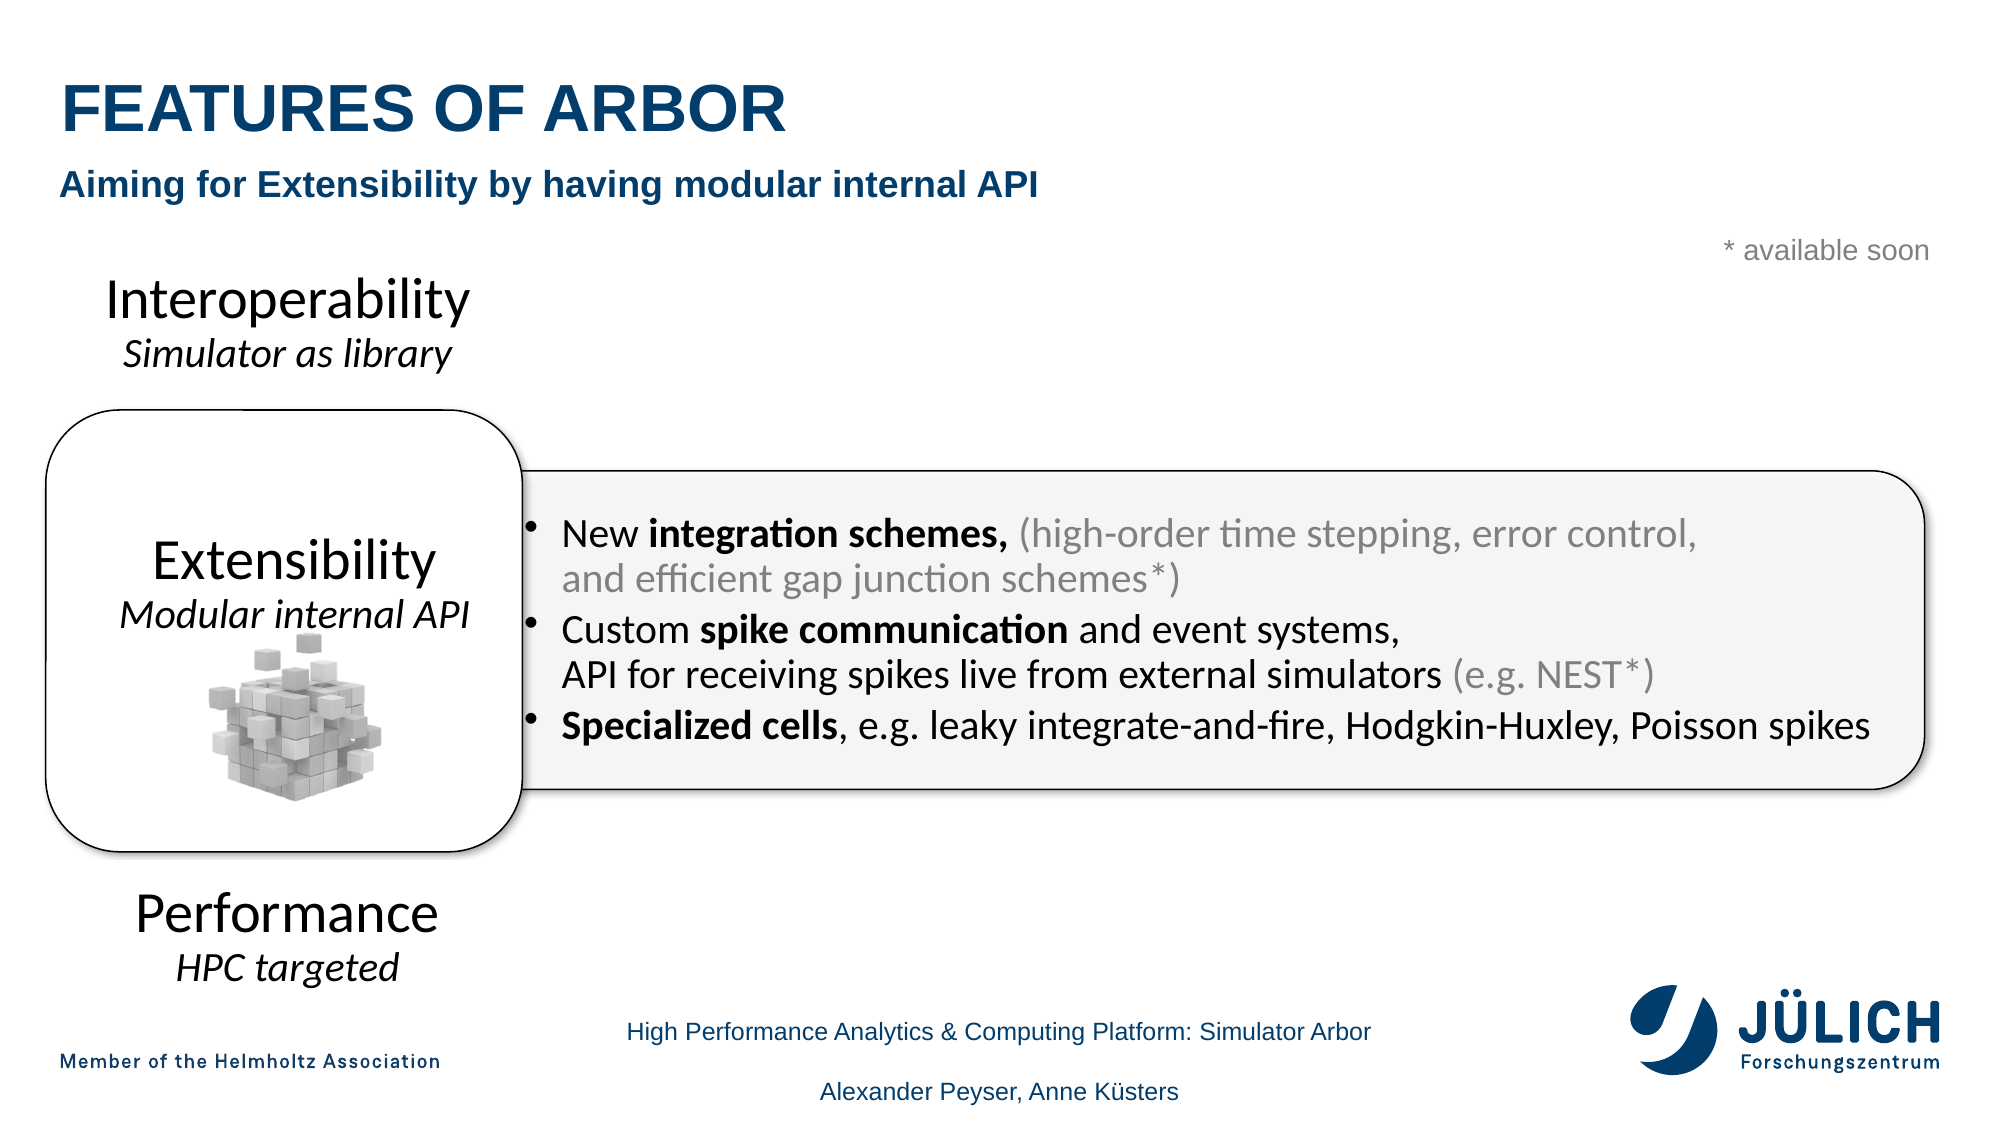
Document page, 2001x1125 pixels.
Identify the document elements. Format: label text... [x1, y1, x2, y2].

title Features of Arbor [60, 53, 1940, 224]
text_box * available soon [1708, 224, 1963, 309]
list Aiming for Extensibility by having modular internal API [58, 154, 1937, 238]
slide_number High Performance Analytics & Computing Platform: Simulator Arbor Alexander Peyser, Anne Küsters [603, 1015, 1397, 1106]
picture [191, 625, 412, 824]
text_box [45, 243, 1936, 1014]
